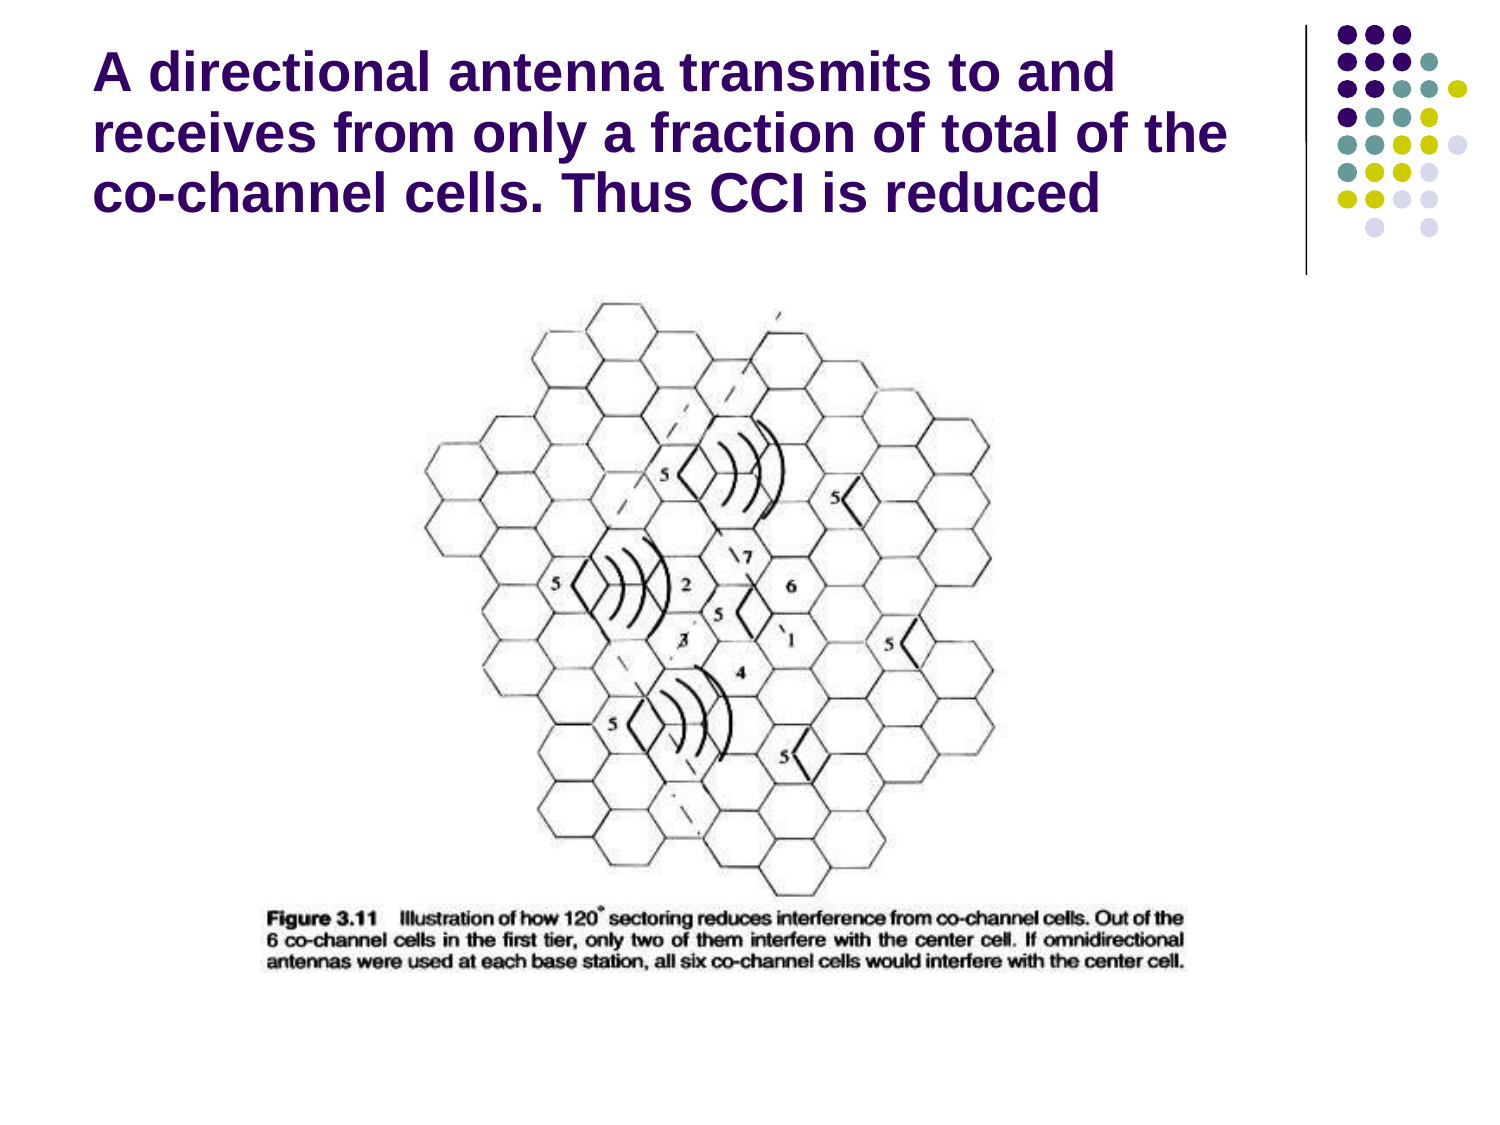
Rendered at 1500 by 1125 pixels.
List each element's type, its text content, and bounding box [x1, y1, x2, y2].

picture [247, 281, 1253, 1006]
text_box A directional antenna transmits to and receives from only a fraction of total of the co-channel cells. Thus CCI is reduced [75, 20, 1313, 233]
